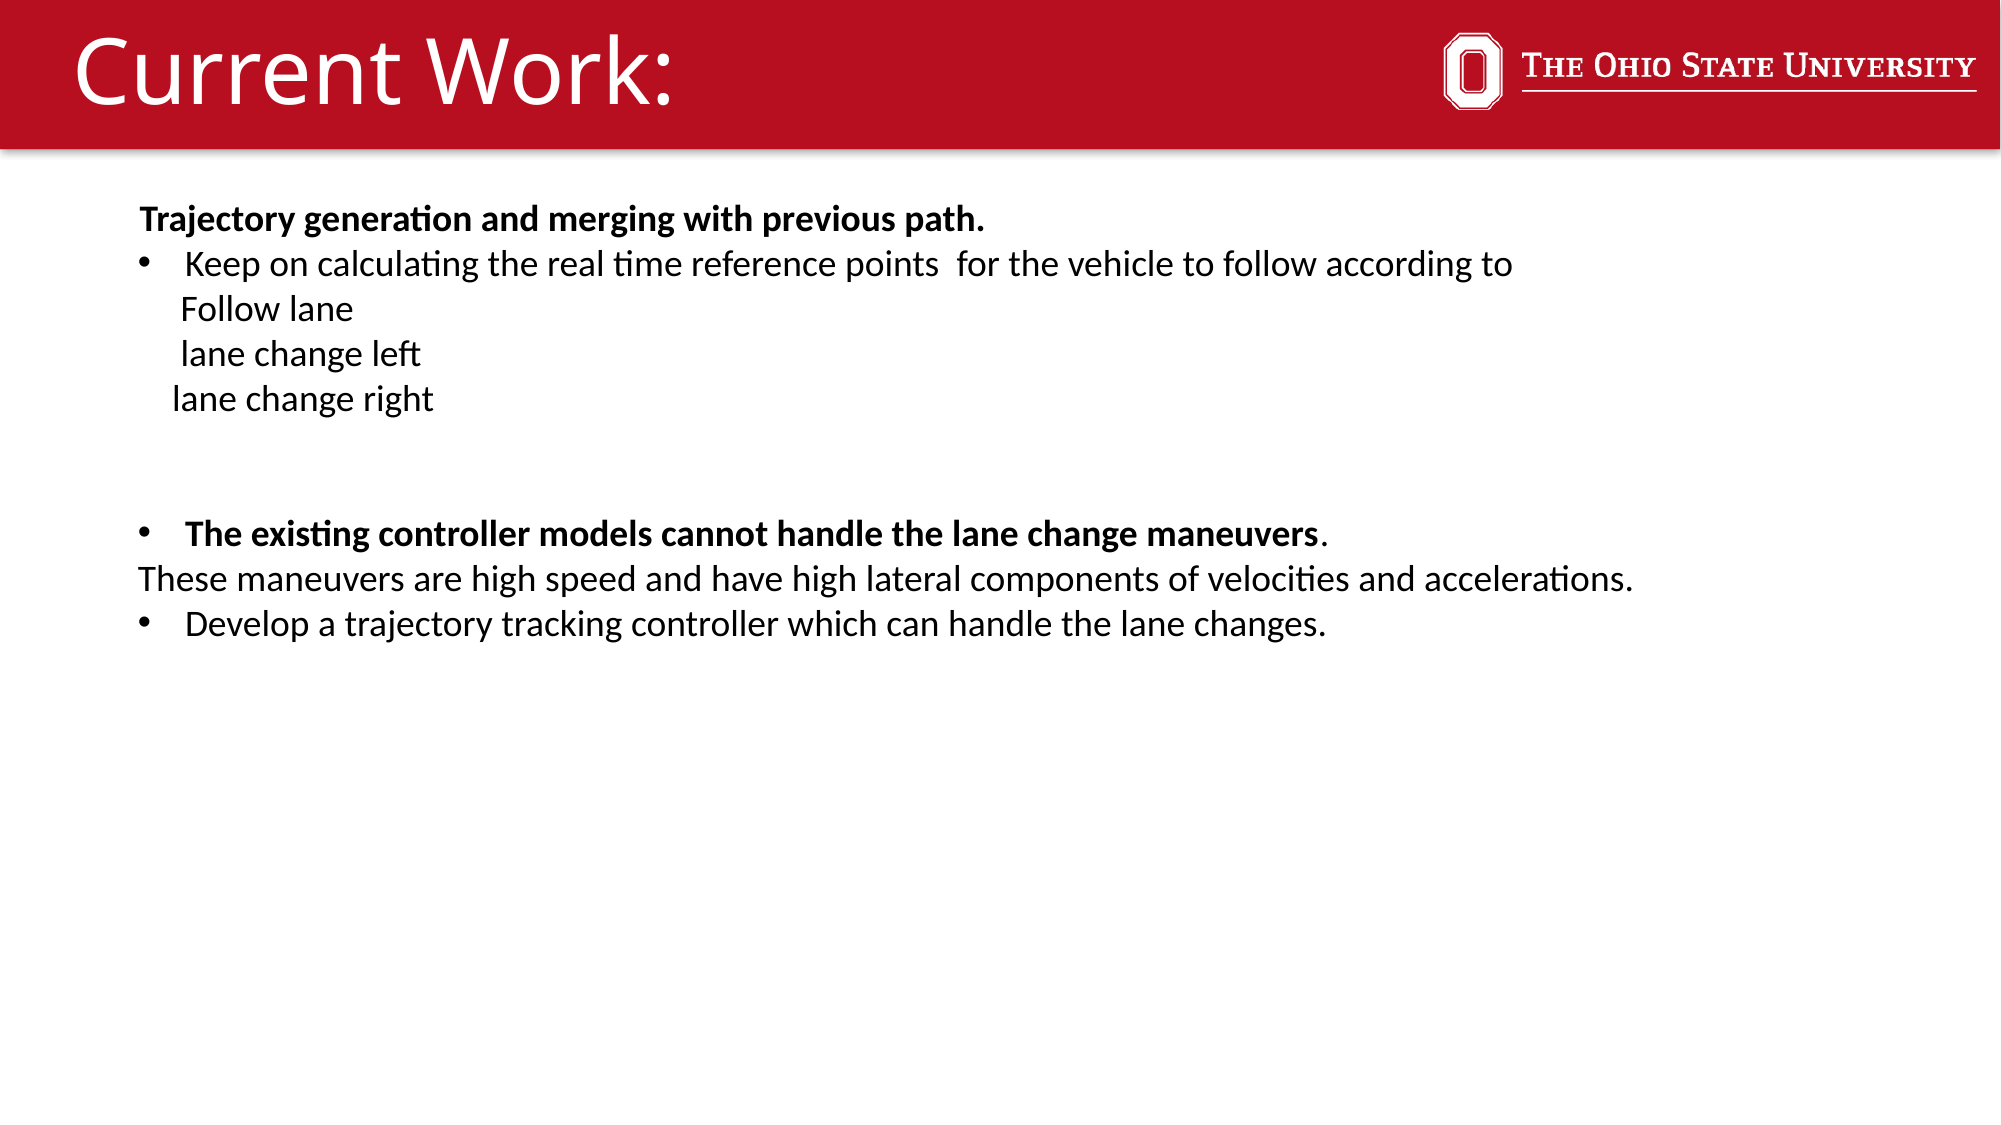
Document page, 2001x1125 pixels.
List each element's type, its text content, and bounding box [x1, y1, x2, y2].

picture [1443, 32, 1977, 110]
text_box Trajectory generation and merging with previous path. [132, 186, 995, 292]
title Current Work: [16, 14, 1420, 135]
text_box Keep on calculating the real time reference points for the vehicle to follow according to Follow lane lane change left lane change right The existing controller models cannot handle the lane change maneuvers. These maneuvers are high speed and have high lateral components of velocities and accelerations. Develop a trajectory tracking controller which can handle the lane changes. [130, 186, 1688, 877]
